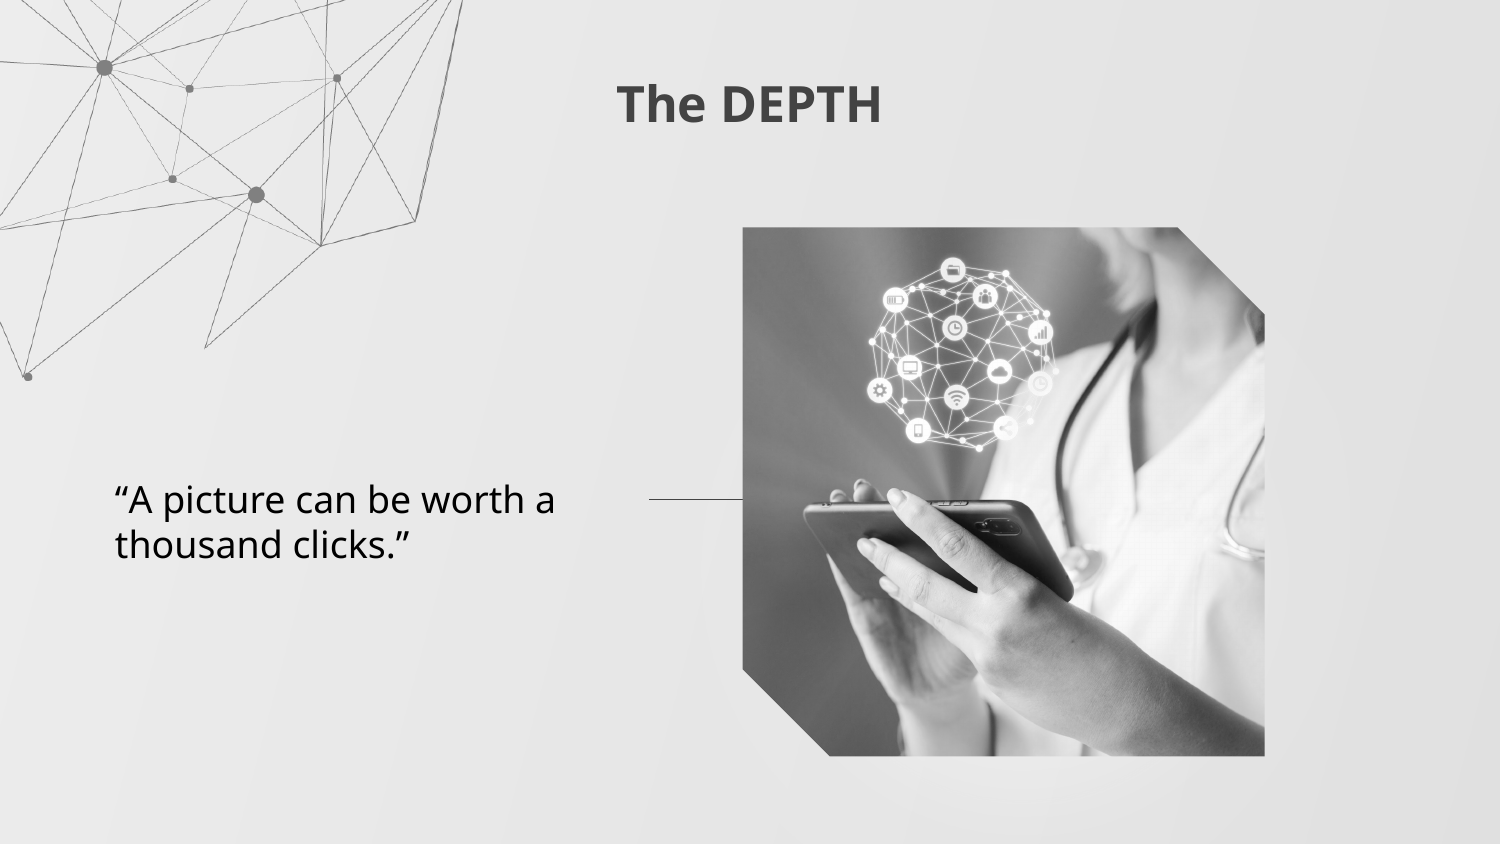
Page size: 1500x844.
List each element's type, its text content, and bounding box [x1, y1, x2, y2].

subtitle “A picture can be worth a thousand clicks.” [99, 460, 673, 797]
picture [0, 0, 1500, 844]
title The DEPTH [322, 57, 1178, 214]
